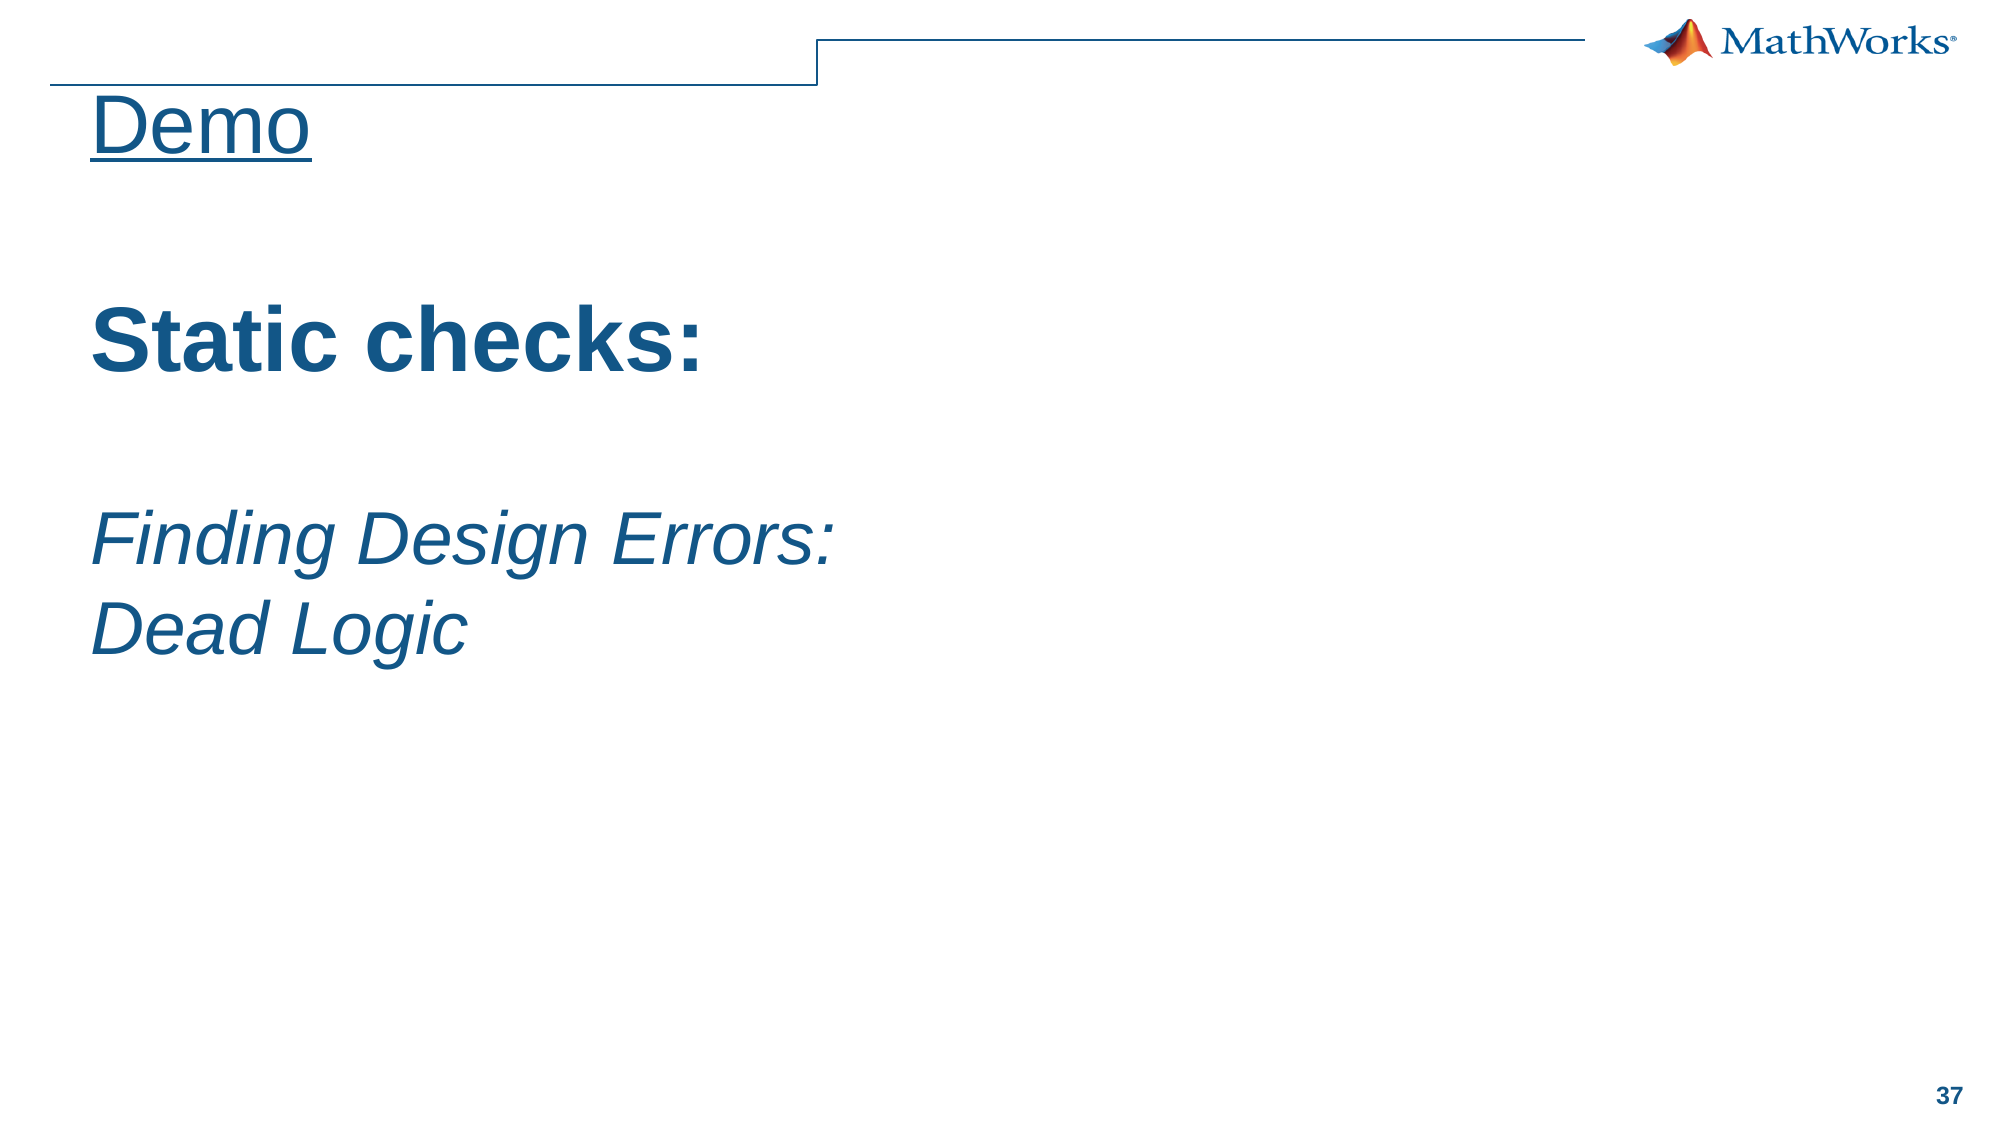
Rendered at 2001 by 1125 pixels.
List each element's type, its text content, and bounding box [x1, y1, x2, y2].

title Demo Static checks: Finding Design Errors: Dead Logic [75, 62, 1788, 1038]
picture [1634, 7, 1977, 78]
